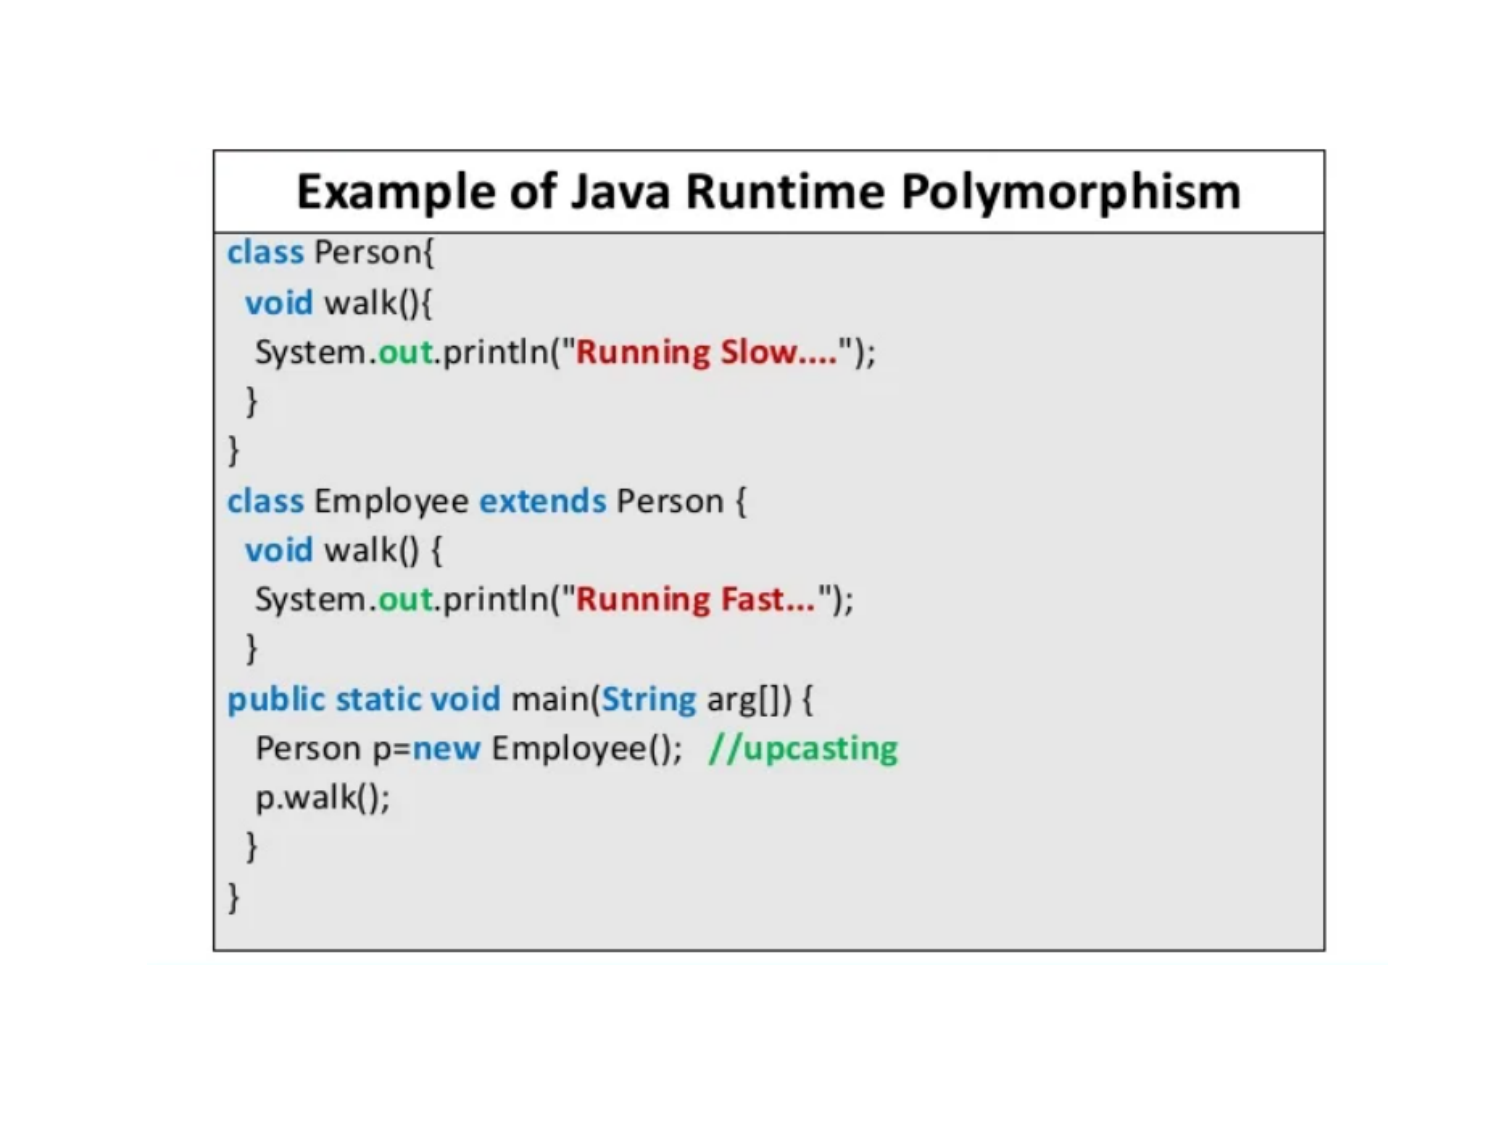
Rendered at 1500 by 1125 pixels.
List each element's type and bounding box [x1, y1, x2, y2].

picture [147, 148, 1389, 965]
